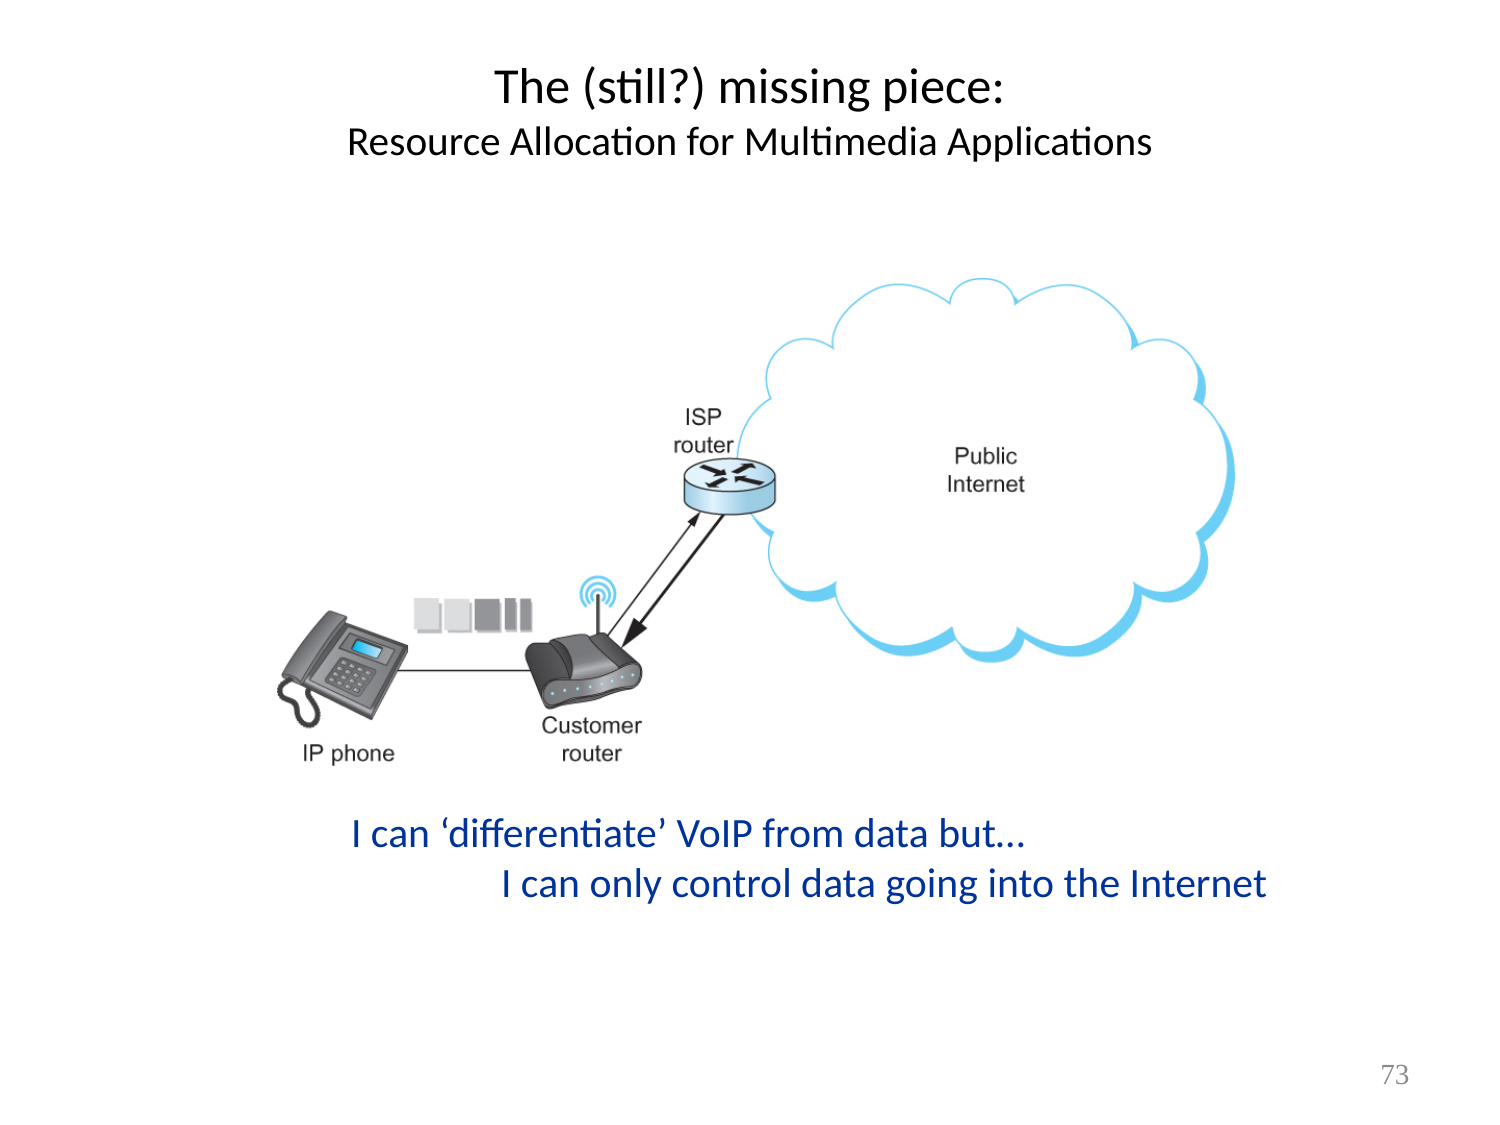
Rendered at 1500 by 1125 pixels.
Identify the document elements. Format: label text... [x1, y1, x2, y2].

text_box I can ‘differentiate’ VoIP from data but… I can only control data going into the Internet [336, 798, 1376, 914]
title The (still?) missing piece: Resource Allocation for Multimedia Applications [75, 45, 1425, 233]
picture [277, 278, 1235, 766]
slide_number 73 [1074, 1042, 1425, 1103]
